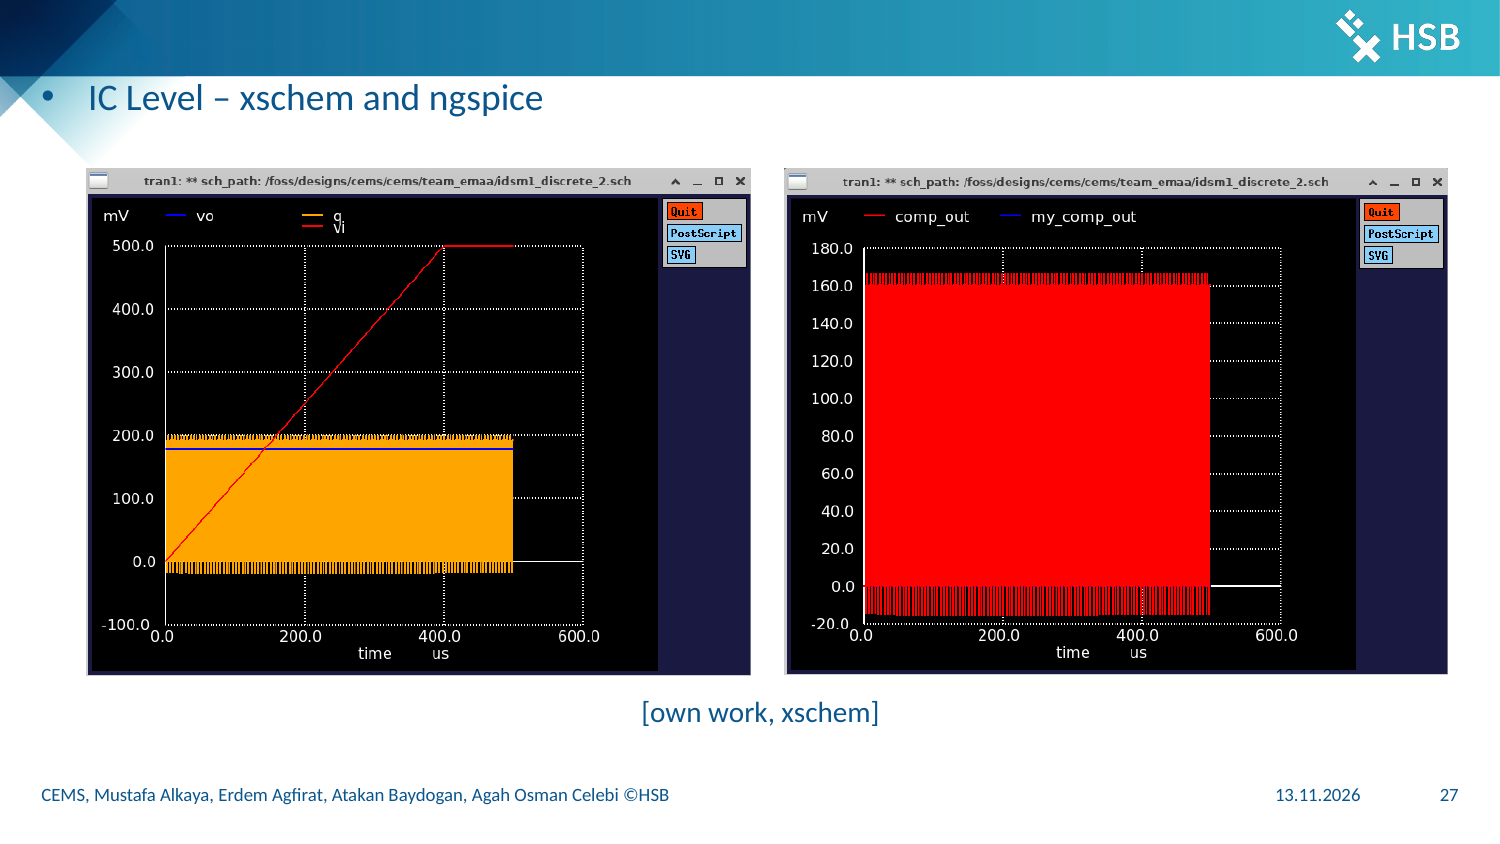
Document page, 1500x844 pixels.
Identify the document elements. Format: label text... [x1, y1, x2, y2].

picture [0, 0, 1500, 844]
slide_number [1234, 782, 1361, 806]
title IC Level – xschem and ngspice [41, 73, 1459, 162]
footer CEMS, Mustafa Alkaya, Erdem Agfirat, Atakan Baydogan, Agah Osman Celebi ©HSB [41, 782, 1158, 806]
slide_number 27 [1394, 782, 1459, 806]
text_box [own work, xschem] [641, 692, 890, 728]
